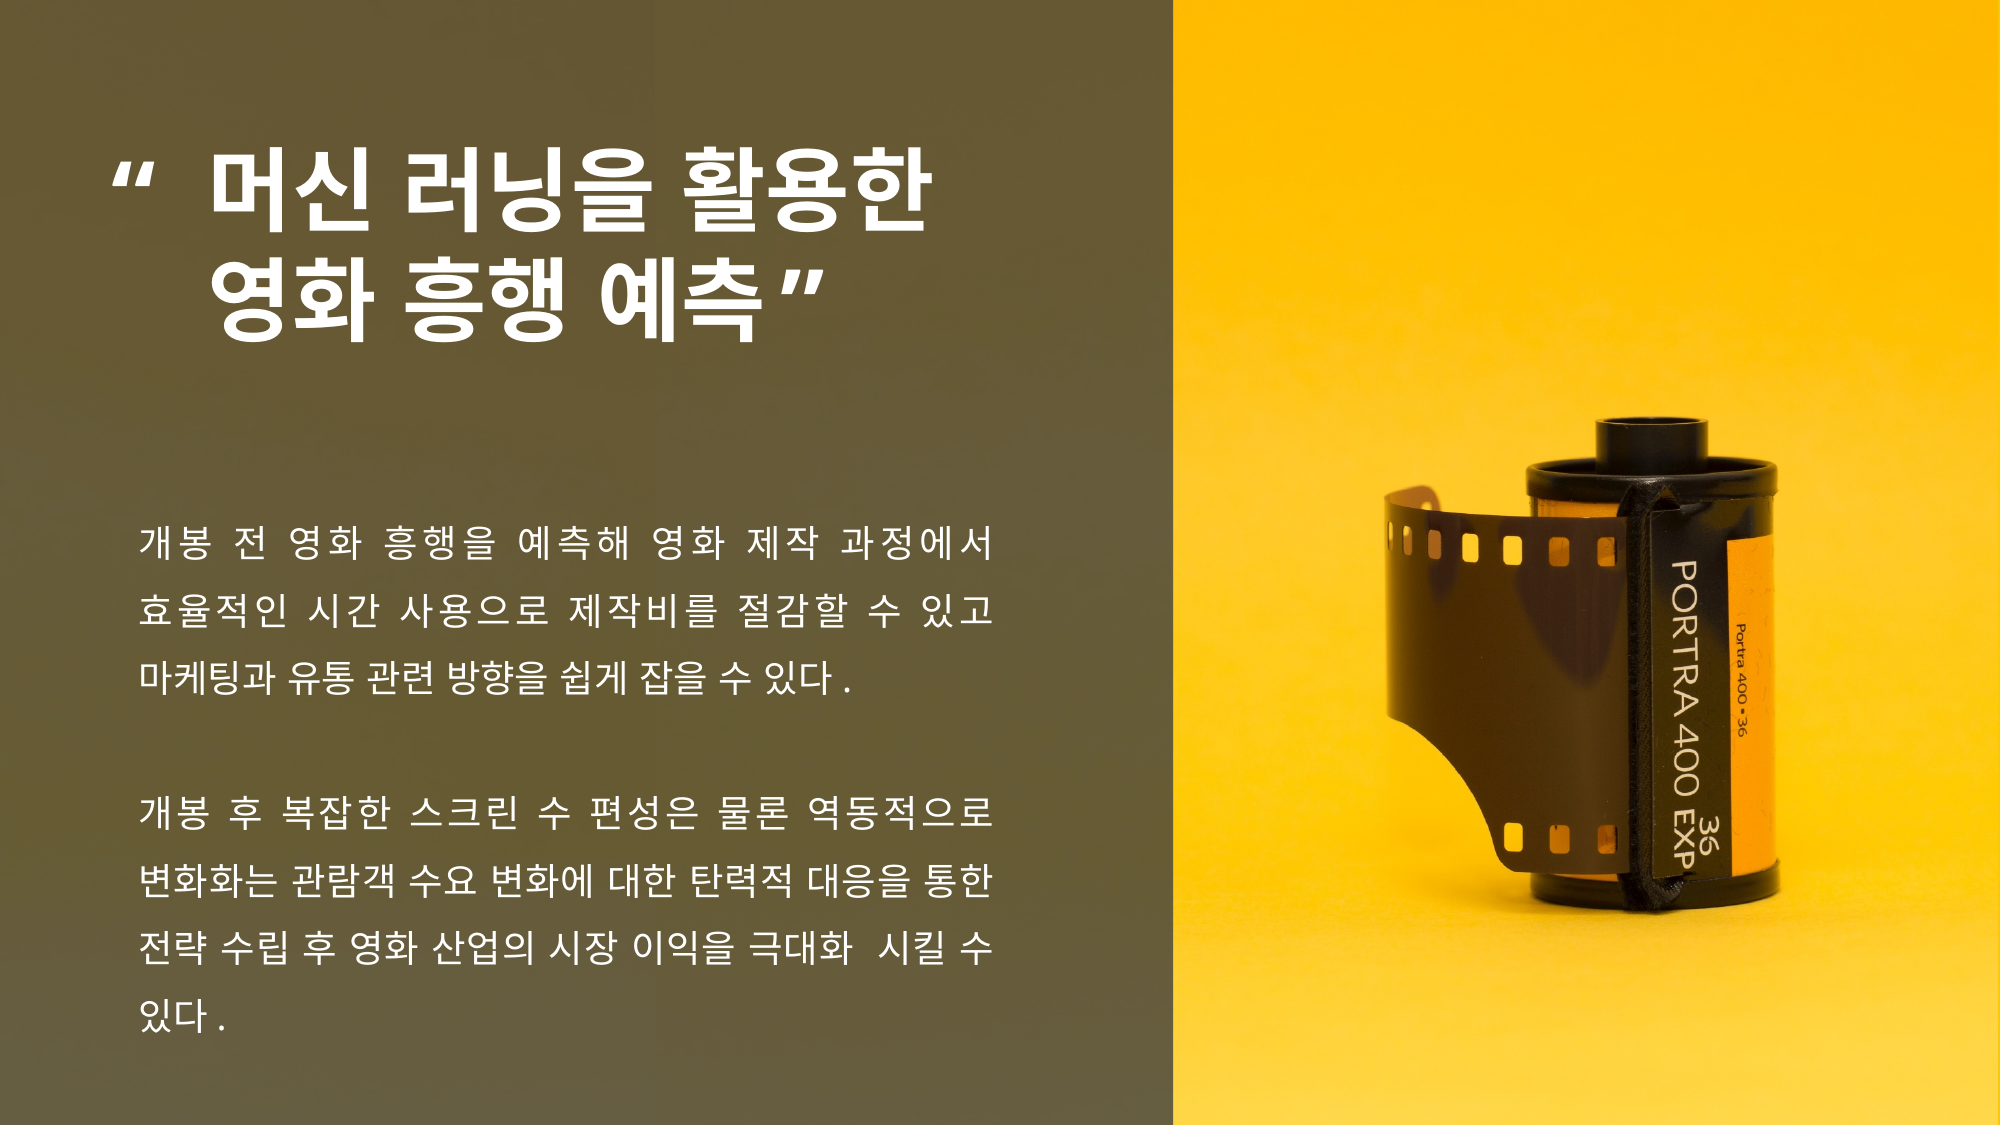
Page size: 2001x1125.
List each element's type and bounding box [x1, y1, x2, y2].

text_box [0, 0, 1999, 1125]
